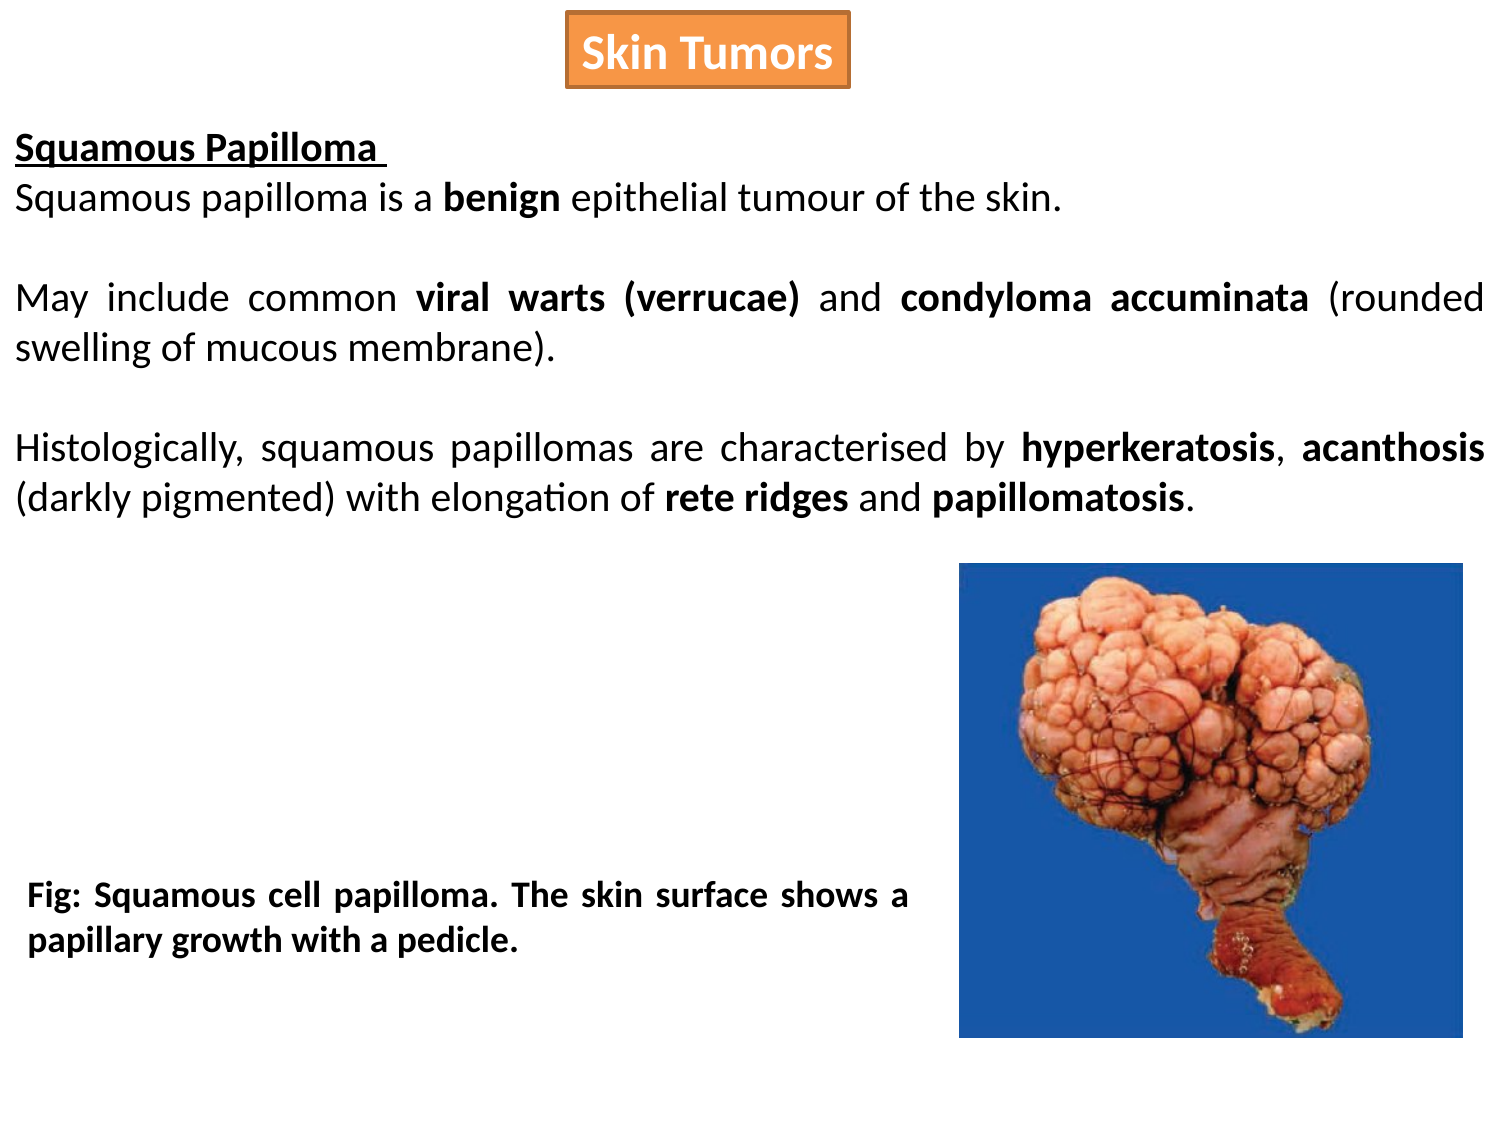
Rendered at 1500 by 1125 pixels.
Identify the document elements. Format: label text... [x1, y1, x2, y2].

text_box Fig: Squamous cell papilloma. The skin surface shows a papillary growth with a pedicle. [12, 862, 925, 968]
picture [959, 563, 1463, 1038]
text_box Squamous Papilloma Squamous papilloma is a benign epithelial tumour of the skin. May include common viral warts (verrucae) and condyloma accuminata (rounded swelling of mucous membrane). Histologically, squamous papillomas are characterised by hyperkeratosis, acanthosis (darkly pigmented) with elongation of rete ridges and papillomatosis. [0, 112, 1500, 528]
text_box Skin Tumors [565, 10, 851, 89]
